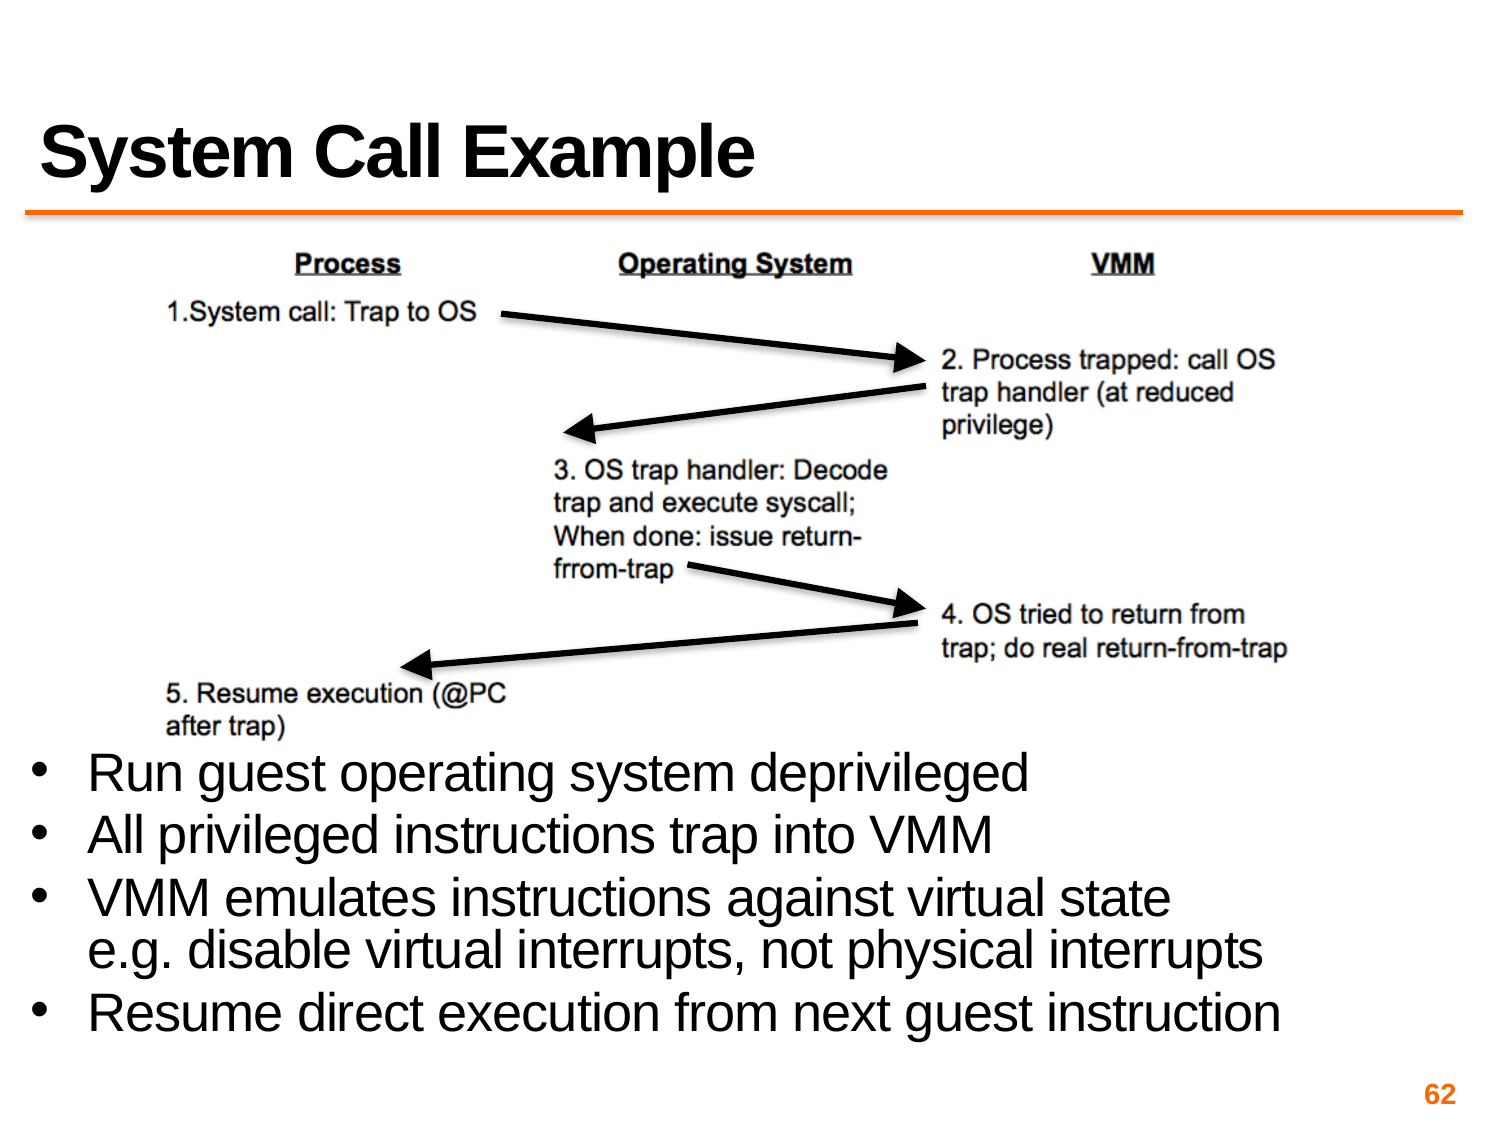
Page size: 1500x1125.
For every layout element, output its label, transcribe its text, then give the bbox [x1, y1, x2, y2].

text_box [500, 313, 927, 362]
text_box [562, 385, 927, 433]
title System Call Example [24, 24, 1463, 201]
picture [99, 224, 1404, 842]
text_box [399, 622, 919, 668]
slide_number 62 [1112, 1074, 1463, 1110]
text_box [687, 564, 927, 609]
list Run guest operating system deprivileged All privileged instructions trap into VMM VMM emulates instructions against virtual state e.g. disable virtual interrupts, not physical interrupts Resume direct execution from next guest instruction [24, 743, 1463, 1063]
